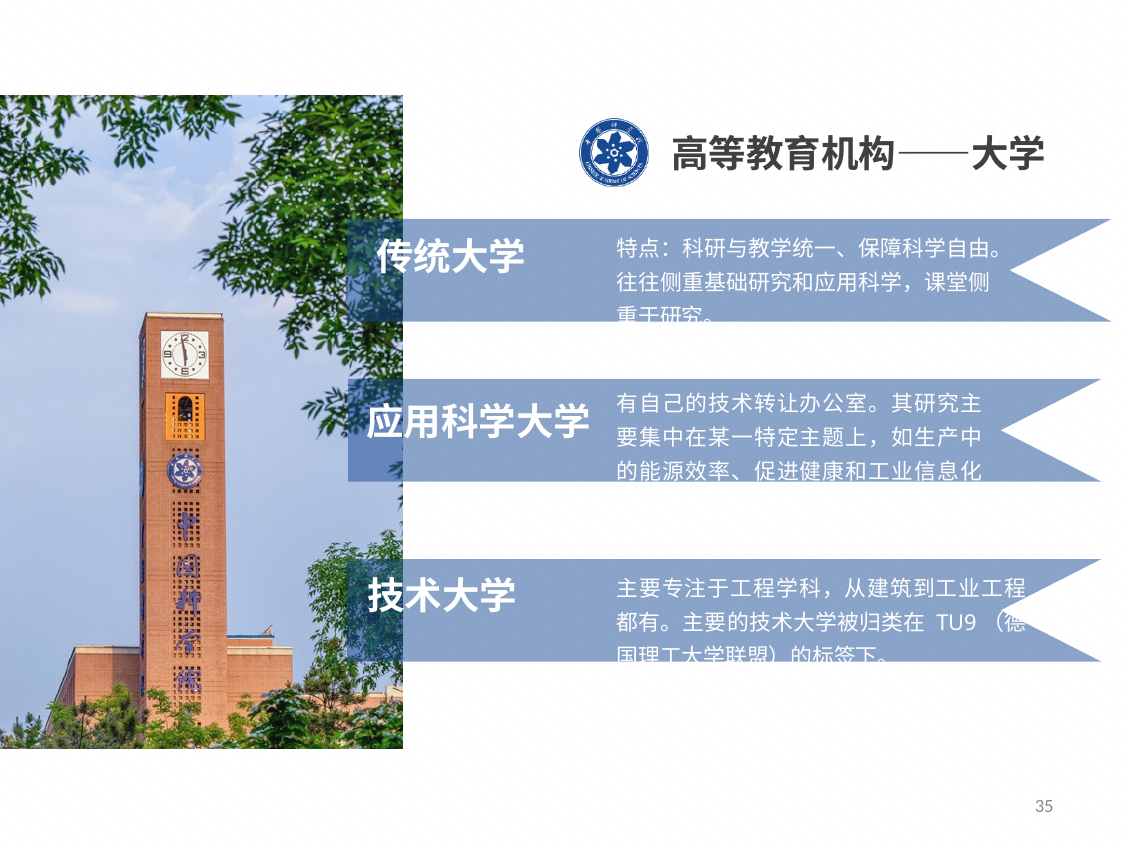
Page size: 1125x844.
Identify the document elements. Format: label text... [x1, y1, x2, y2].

slide_number 35 [806, 782, 1069, 827]
picture [579, 117, 649, 187]
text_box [346, 218, 1112, 335]
text_box [0, 93, 405, 750]
text_box 高等教育机构——大学 [659, 133, 1102, 173]
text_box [346, 558, 1102, 675]
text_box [317, 374, 1102, 525]
